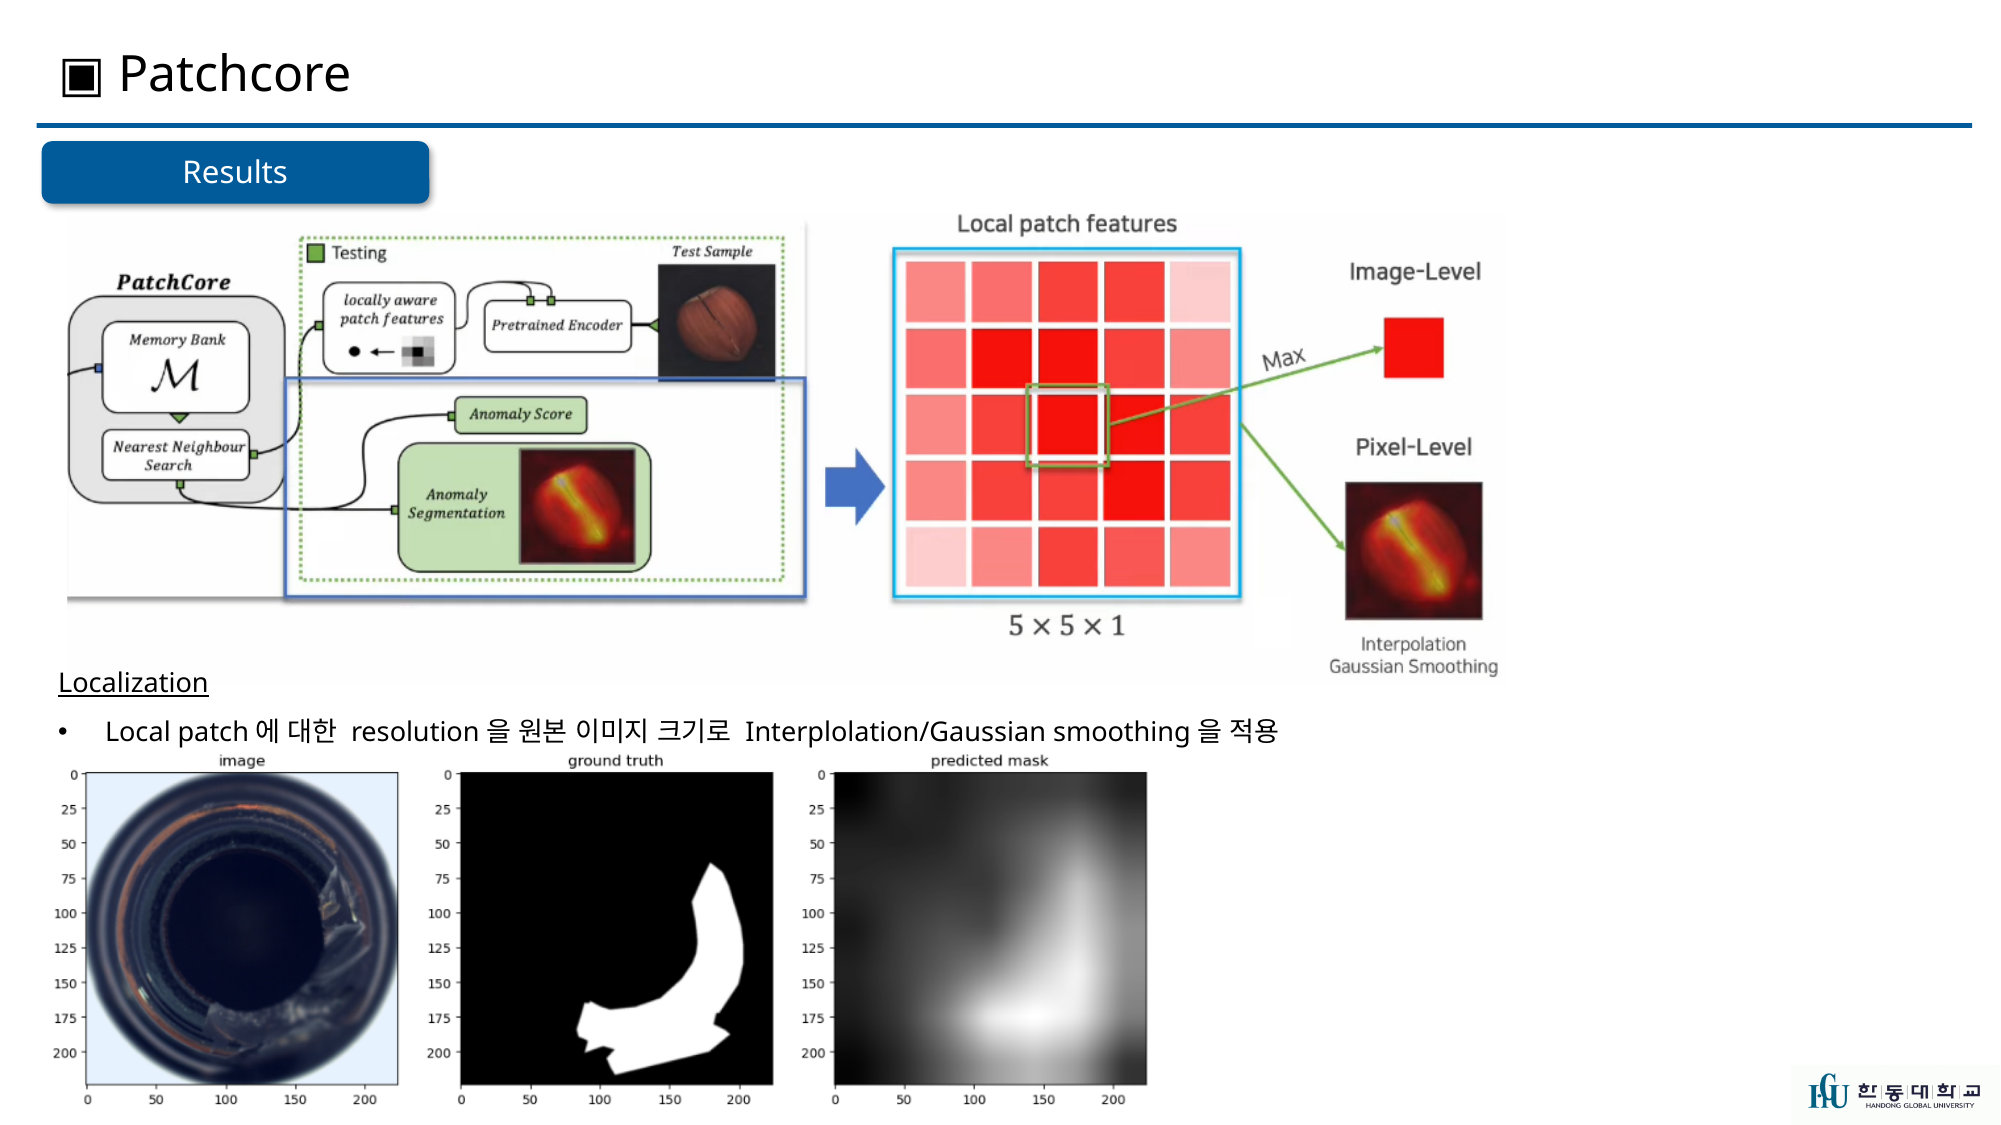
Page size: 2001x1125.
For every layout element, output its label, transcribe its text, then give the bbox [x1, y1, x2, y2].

text_box Localization Local patch에 대한 resolution을 원본 이미지 크기로 Interplolation/Gaussian smoothing을 적용 [43, 642, 1975, 755]
text_box Results [41, 141, 430, 204]
text_box ▣ Patchcore [43, 33, 1029, 109]
picture [46, 748, 1152, 1113]
picture [1791, 1065, 2000, 1125]
picture [41, 213, 1507, 685]
